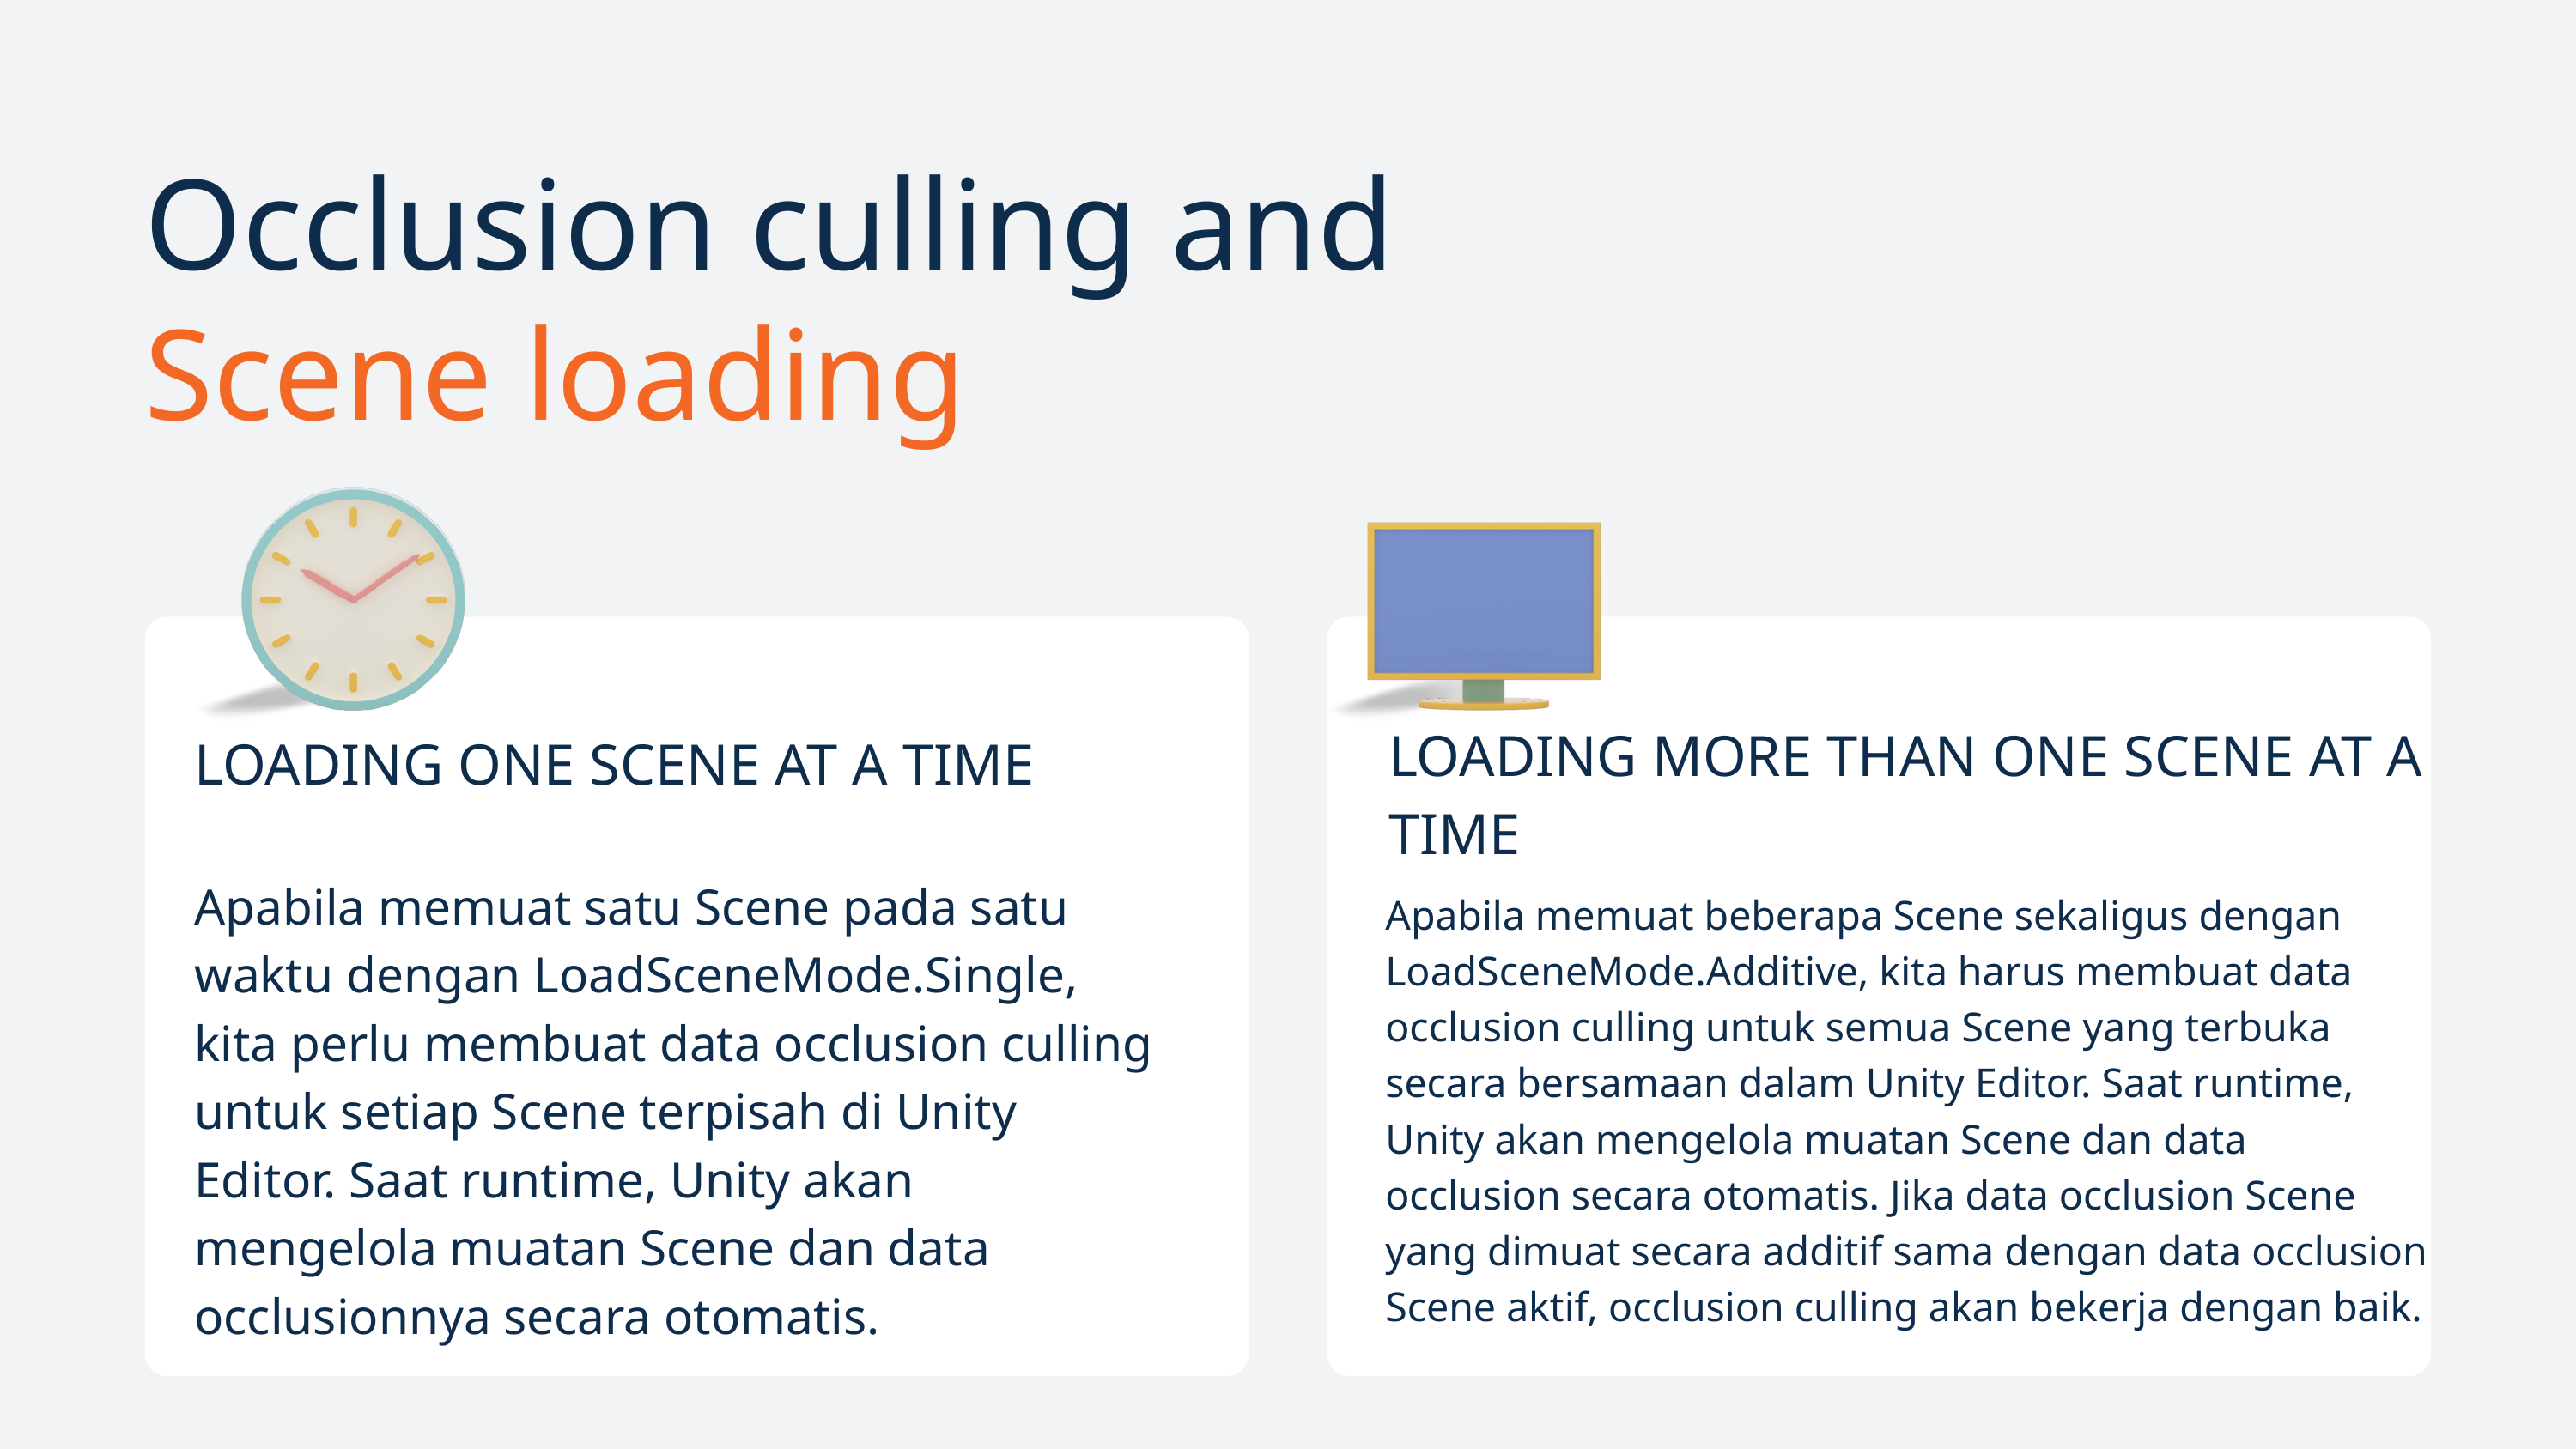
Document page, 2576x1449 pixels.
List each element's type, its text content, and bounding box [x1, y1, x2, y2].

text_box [1327, 616, 2432, 1377]
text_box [1327, 522, 1601, 724]
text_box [194, 724, 1158, 1332]
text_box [144, 616, 1249, 1377]
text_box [194, 486, 465, 724]
text_box Occlusion culling and Scene loading [144, 144, 1722, 446]
